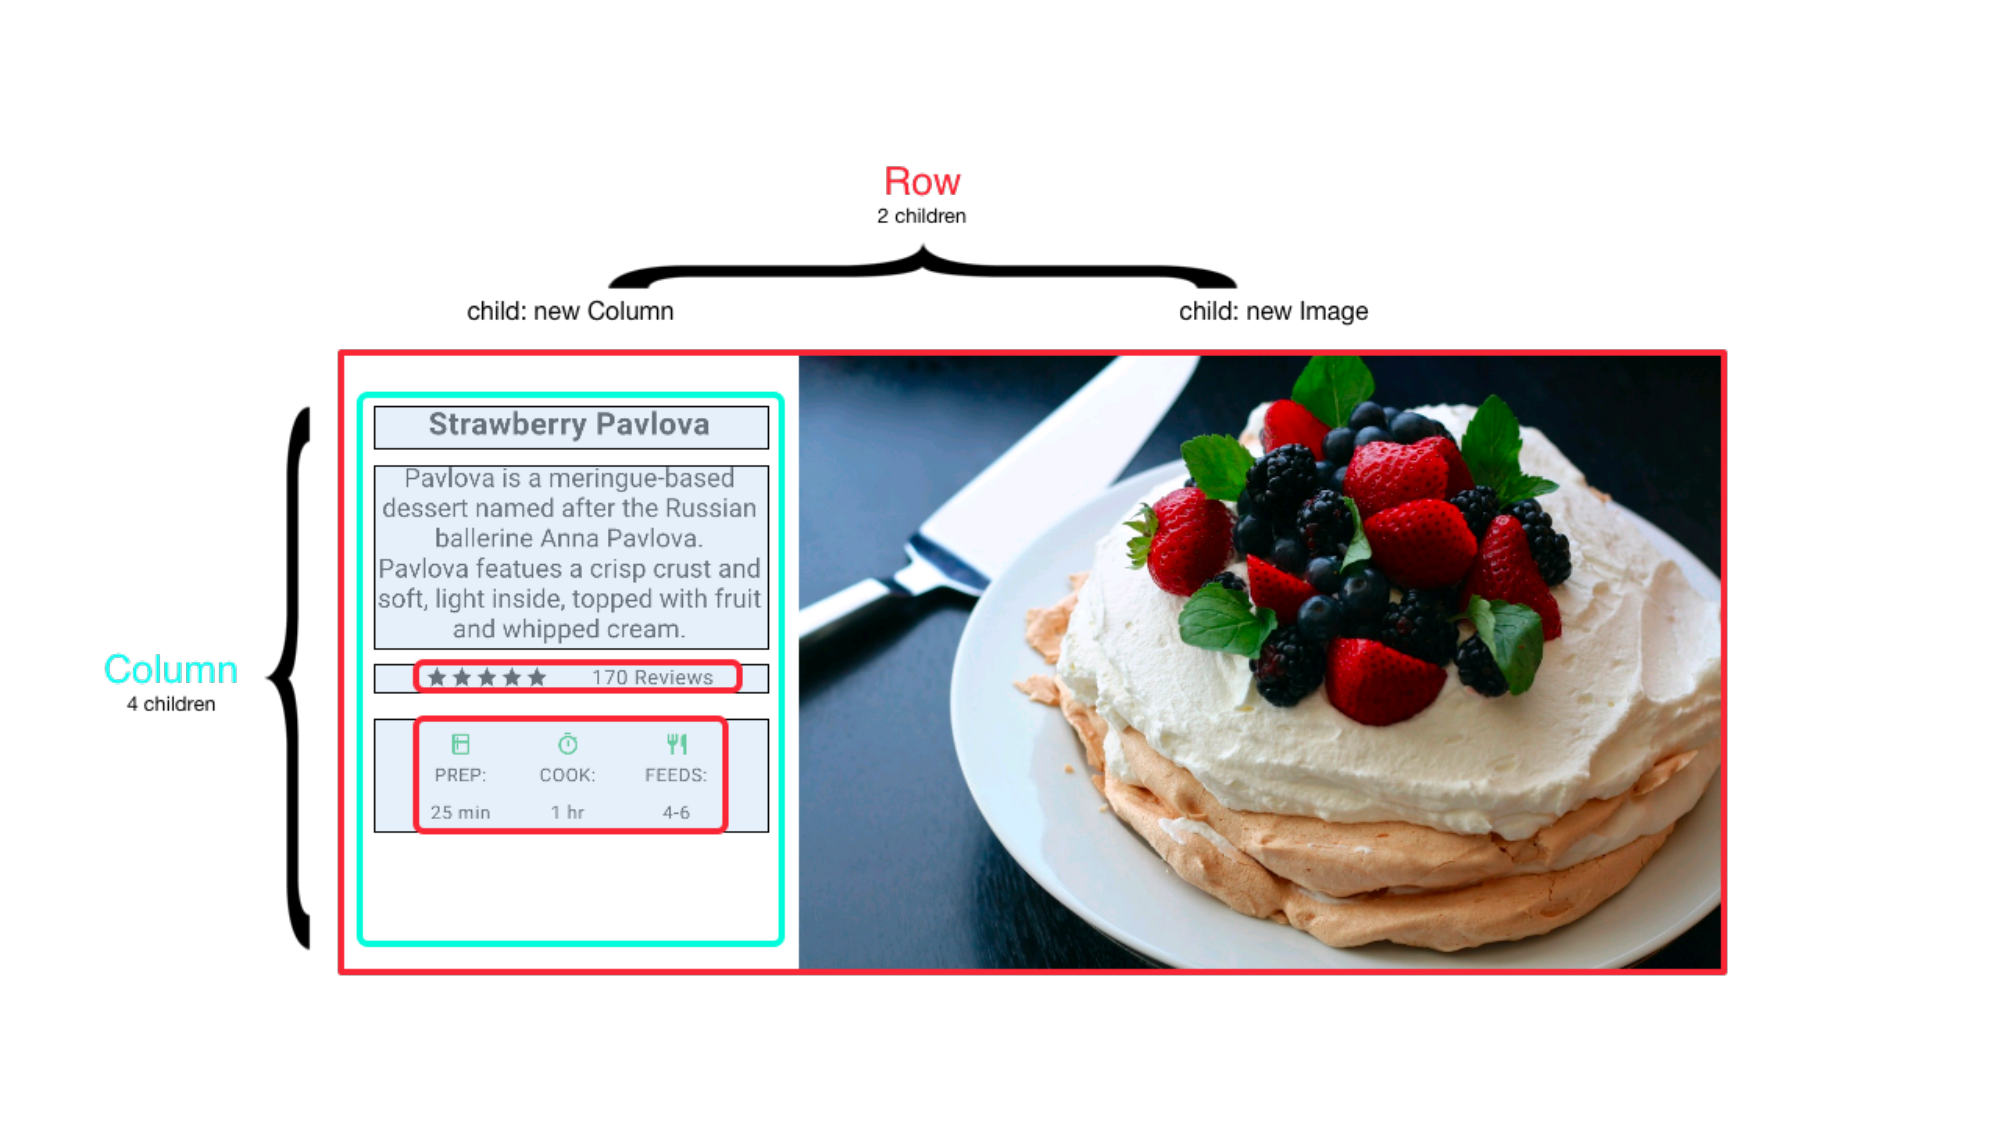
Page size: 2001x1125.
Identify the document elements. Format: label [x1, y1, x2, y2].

picture [96, 148, 1729, 977]
